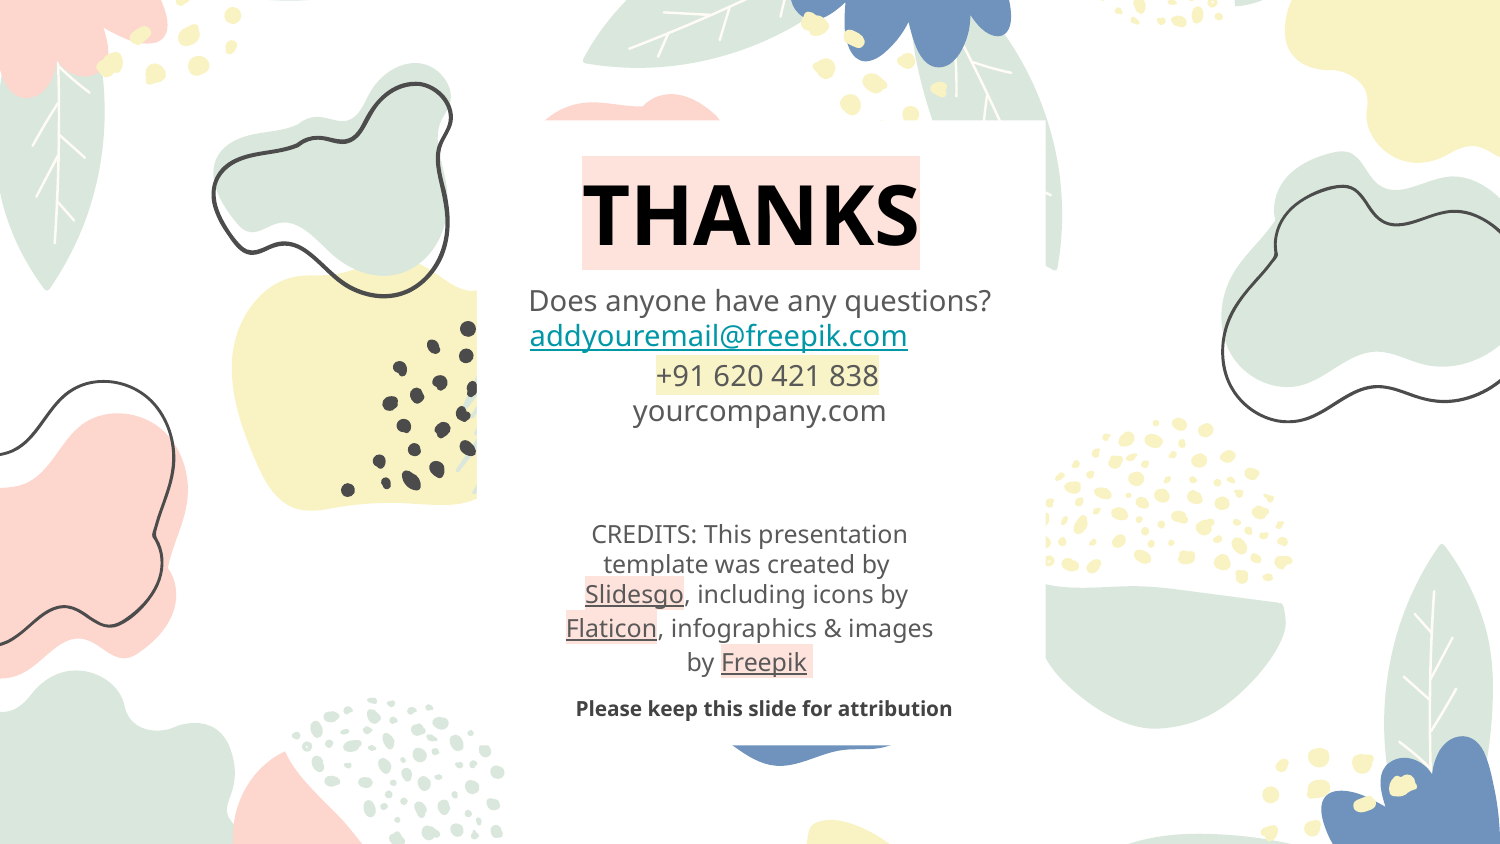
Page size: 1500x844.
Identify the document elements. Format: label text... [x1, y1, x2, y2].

title THANKS [112, 146, 1390, 241]
subtitle Does anyone have any questions? addyouremail@freepik.com +91 620 421 838 yourcompany.com [512, 267, 1008, 541]
text_box Please keep this slide for attribution [482, 676, 1046, 736]
